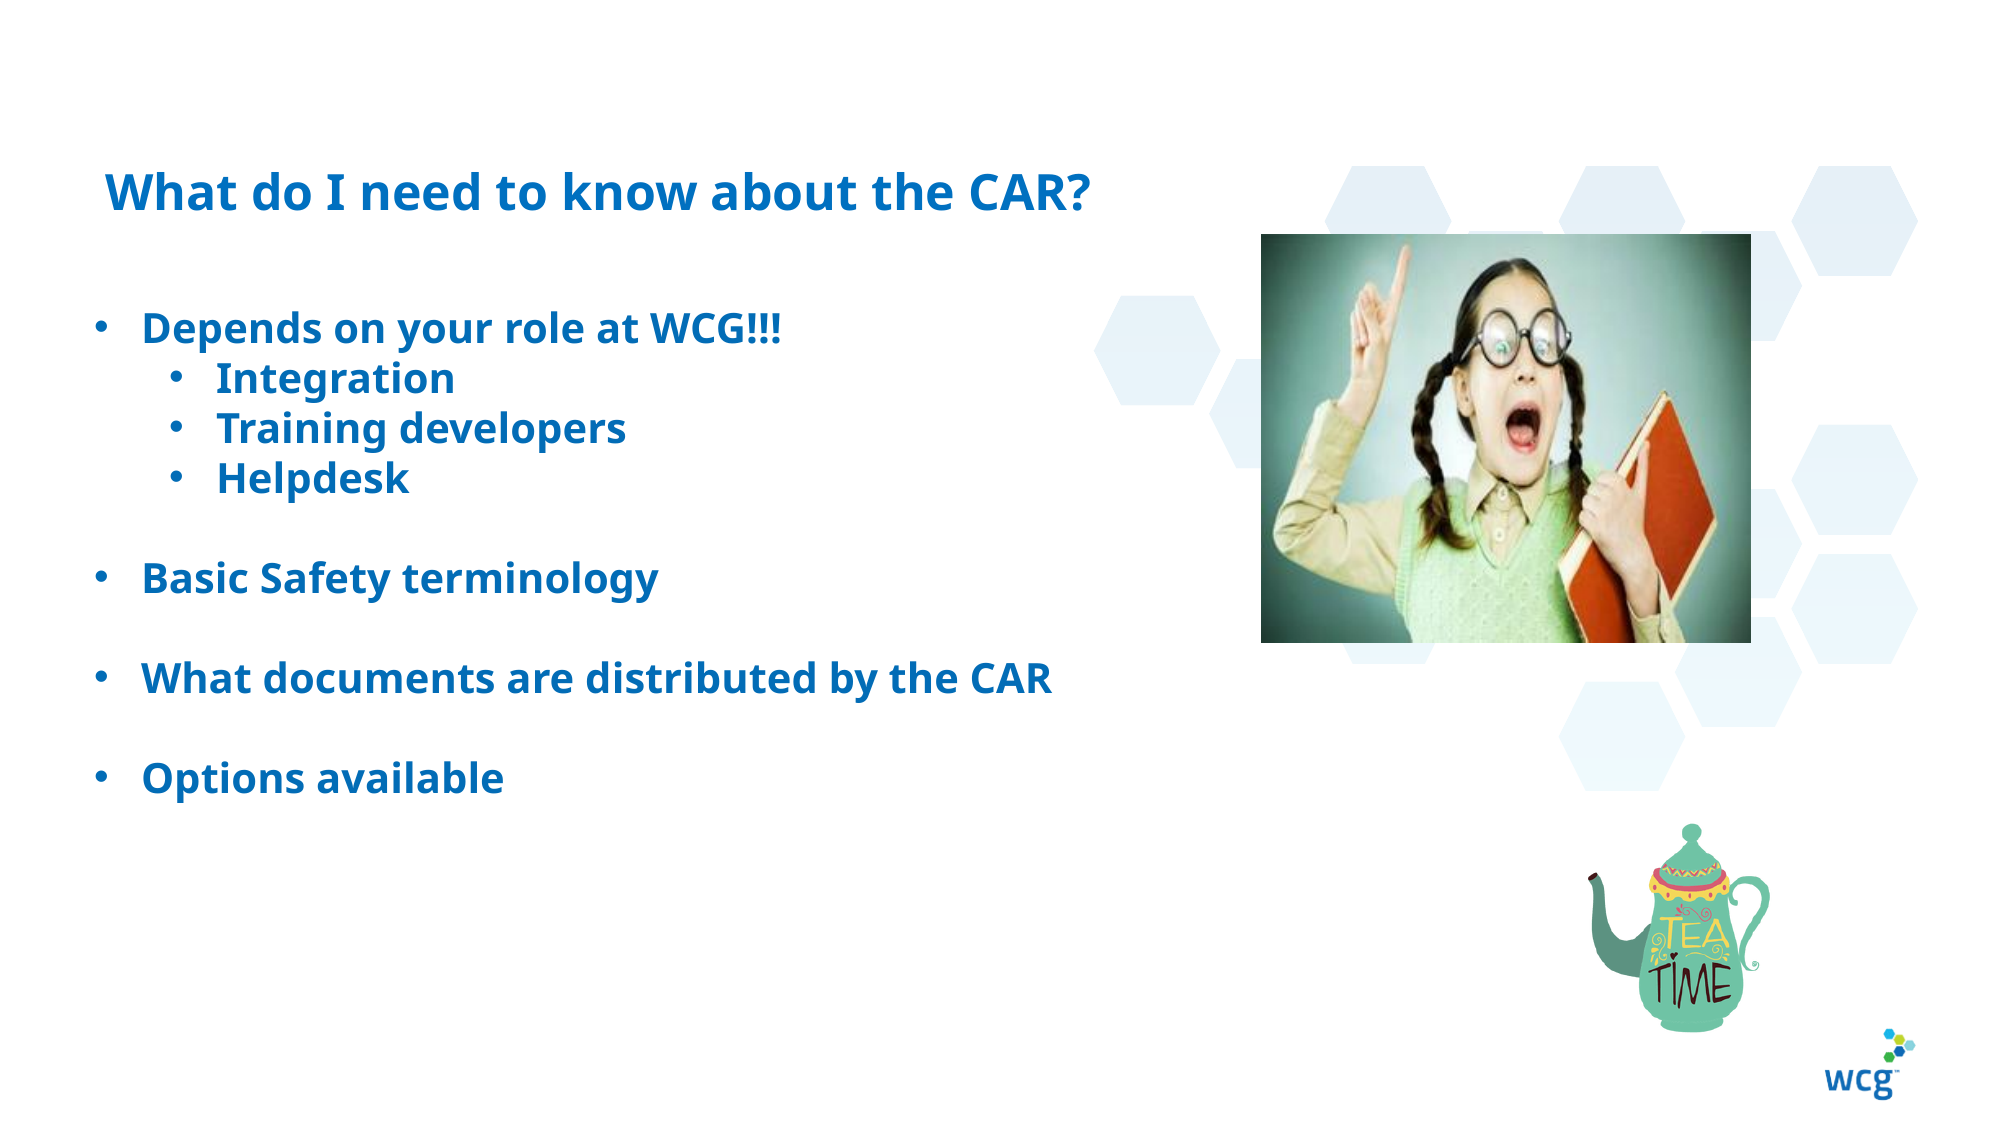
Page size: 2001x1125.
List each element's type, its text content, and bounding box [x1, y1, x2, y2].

text_box What do I need to know about the CAR? [105, 159, 1521, 230]
picture [1261, 234, 1751, 643]
text_box Depends on your role at WCG!!! Integration Training developers Helpdesk Basic Safety terminology What documents are distributed by the CAR Options available [79, 293, 1462, 859]
picture [1564, 814, 1792, 1041]
picture [1819, 1026, 1921, 1104]
